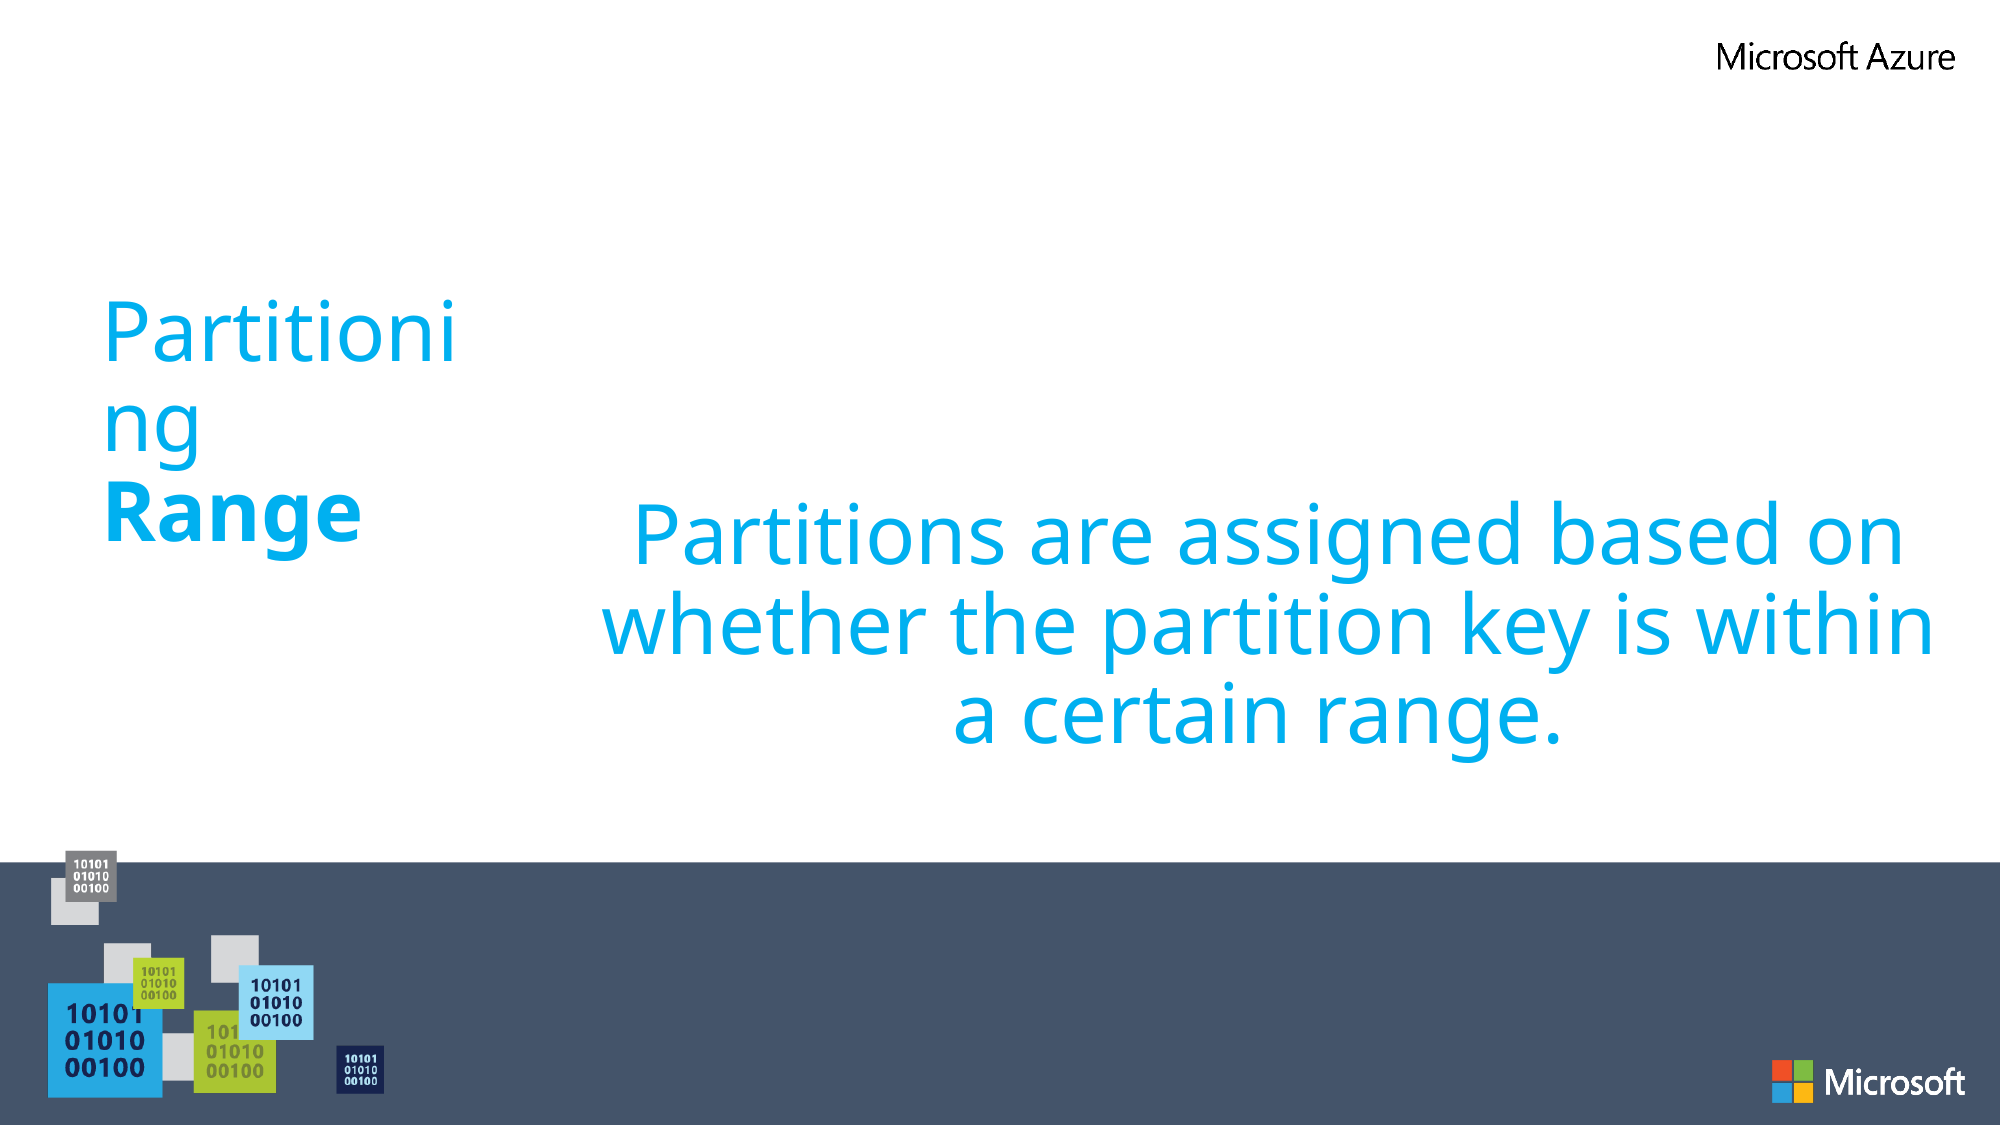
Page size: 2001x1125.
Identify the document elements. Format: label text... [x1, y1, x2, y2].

picture [17, 808, 463, 1125]
picture [1772, 1060, 1965, 1103]
title Partitioning Range [45, 399, 513, 551]
list Partitions are assigned based on whether the partition key is within a certain range. [562, 264, 1978, 990]
picture [1699, 24, 1973, 88]
